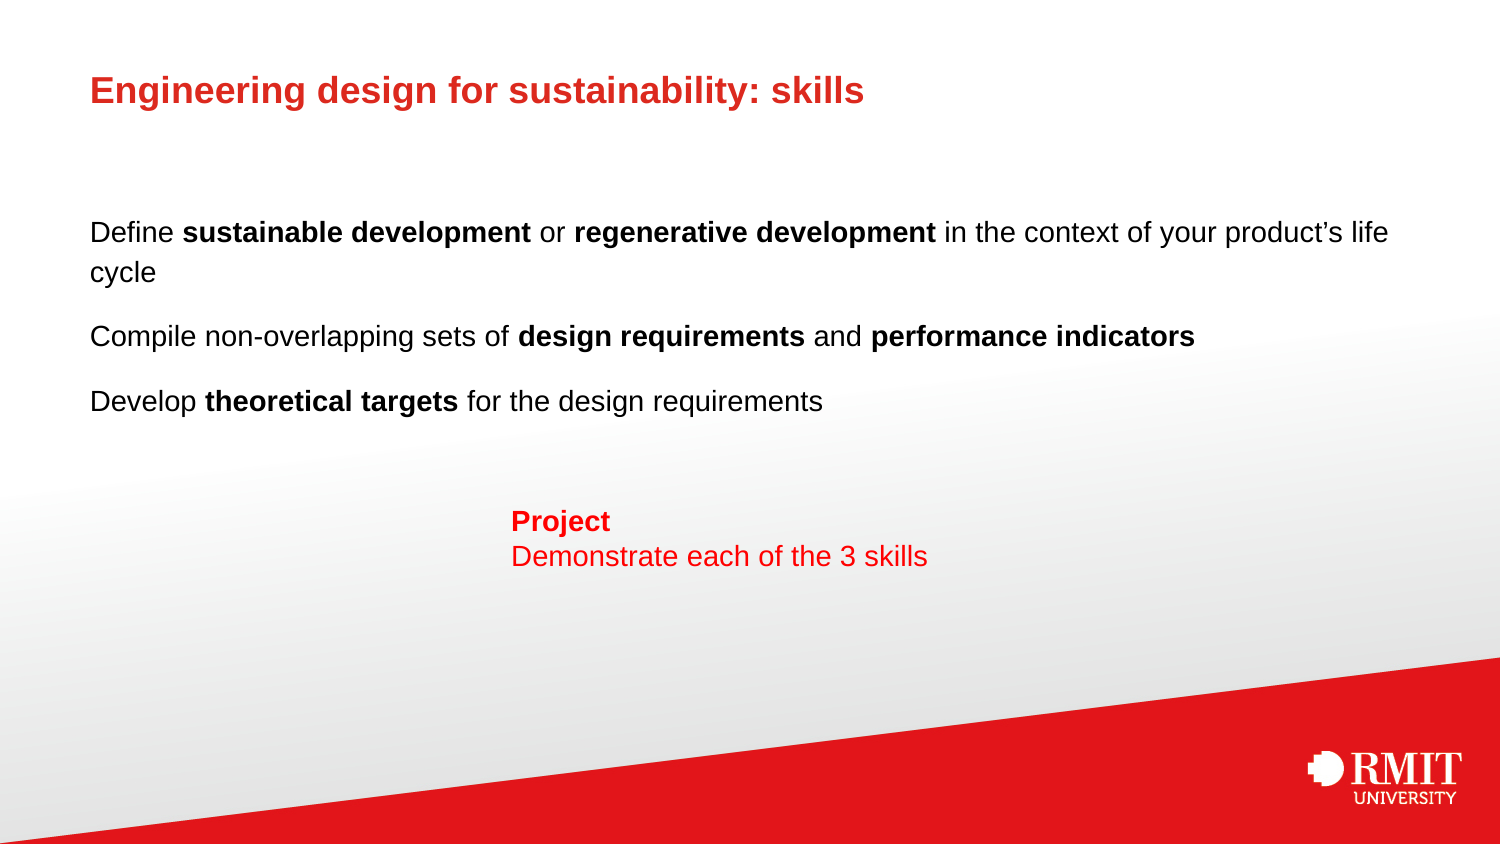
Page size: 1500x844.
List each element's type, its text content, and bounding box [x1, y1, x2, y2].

text_box Project Demonstrate each of the 3 skills [496, 494, 1004, 580]
title Engineering design for sustainability: skills [75, 54, 1425, 175]
picture [0, 0, 1500, 844]
list Define sustainable development or regenerative development in the context of your product’s life cycle Compile non-overlapping sets of design requirements and performance indicators Develop theoretical targets for the design requirements [75, 201, 1425, 693]
